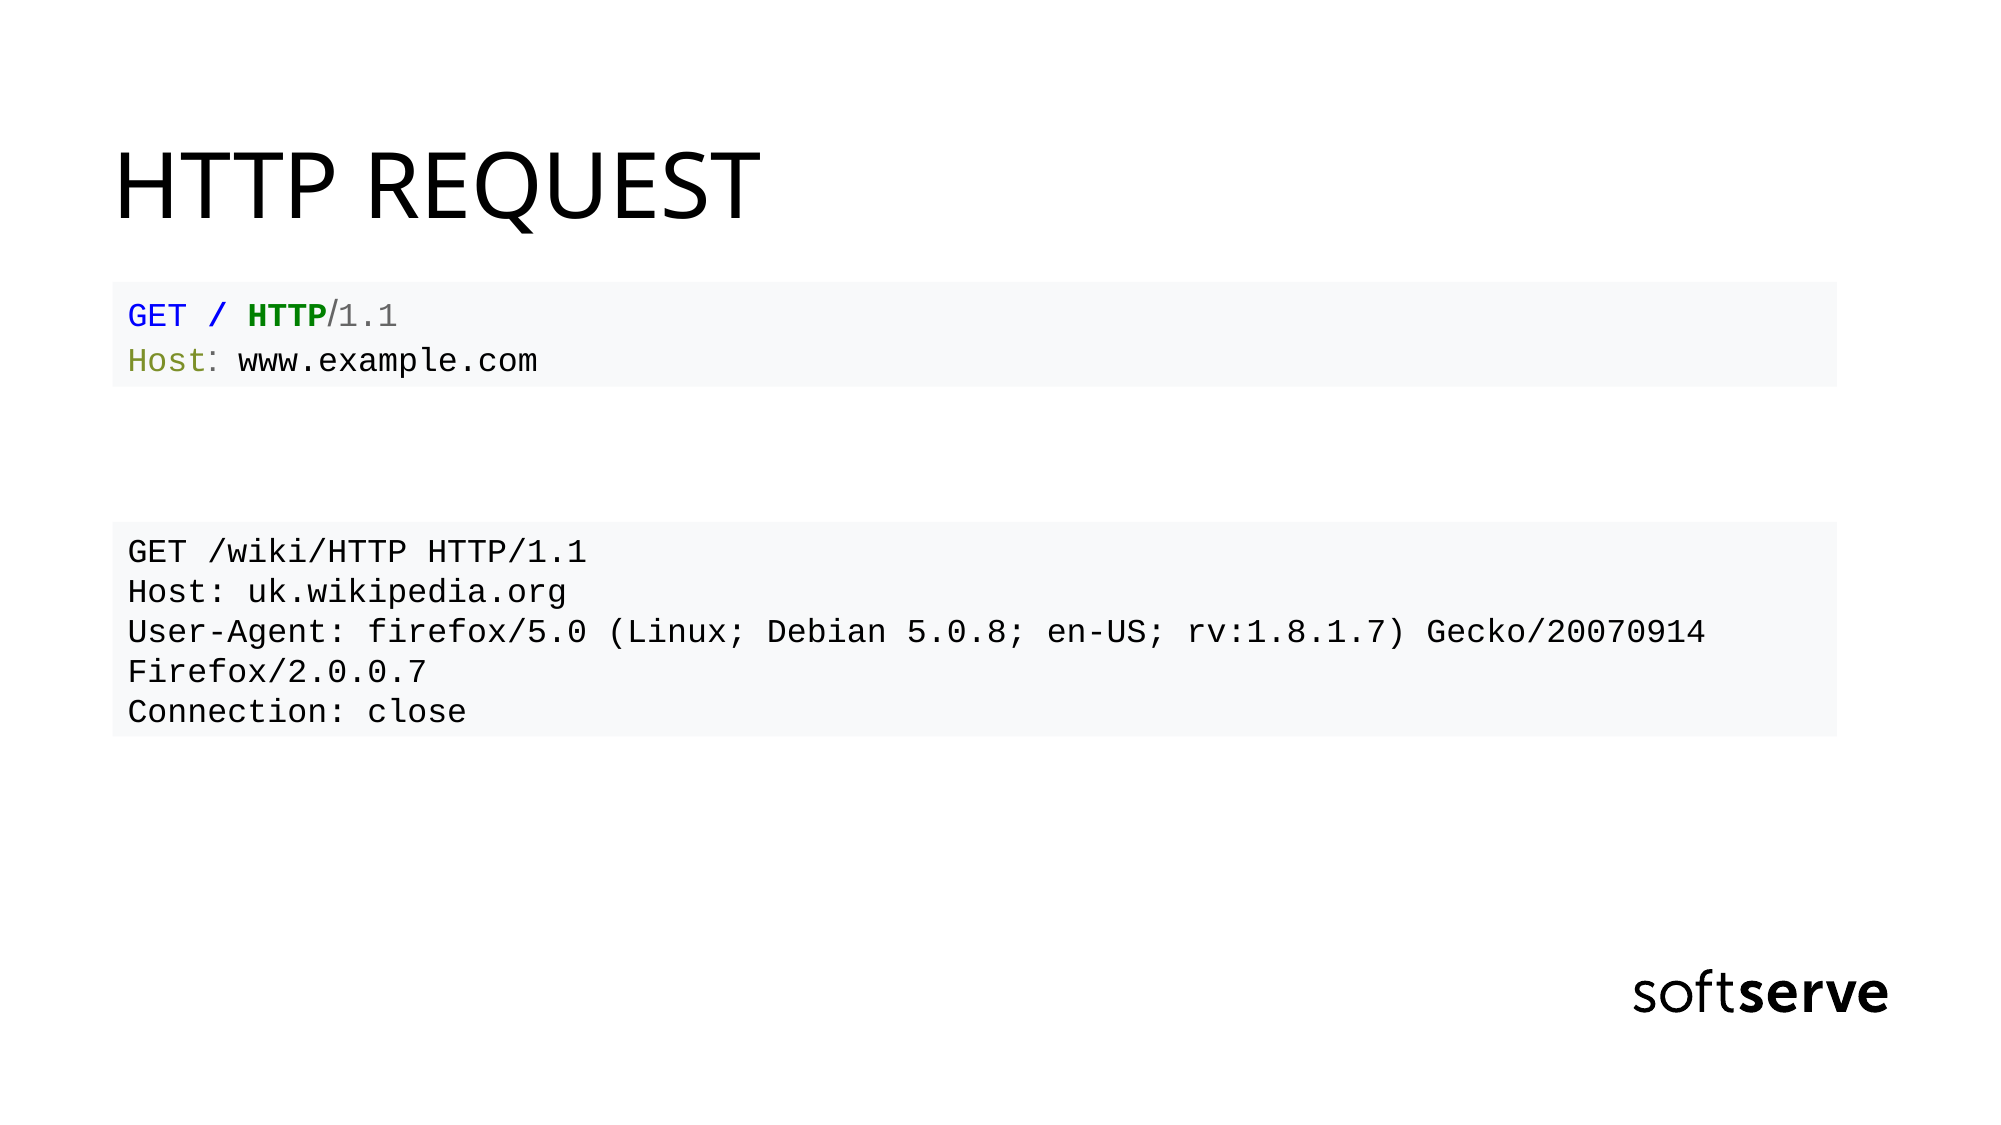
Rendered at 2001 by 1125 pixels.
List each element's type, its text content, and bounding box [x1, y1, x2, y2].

text_box HTTP REQUEST [112, 0, 1888, 282]
text_box GET / HTTP/1.1 Host: www.example.com [112, 281, 1837, 387]
text_box GET /wiki/HTTP HTTP/1.1 Host: uk.wikipedia.org User-Agent: firefox/5.0 (Linux; Debian 5.0.8; en-US; rv:1.8.1.7) Gecko/20070914 Firefox/2.0.0.7 Connection: close [112, 521, 1837, 737]
